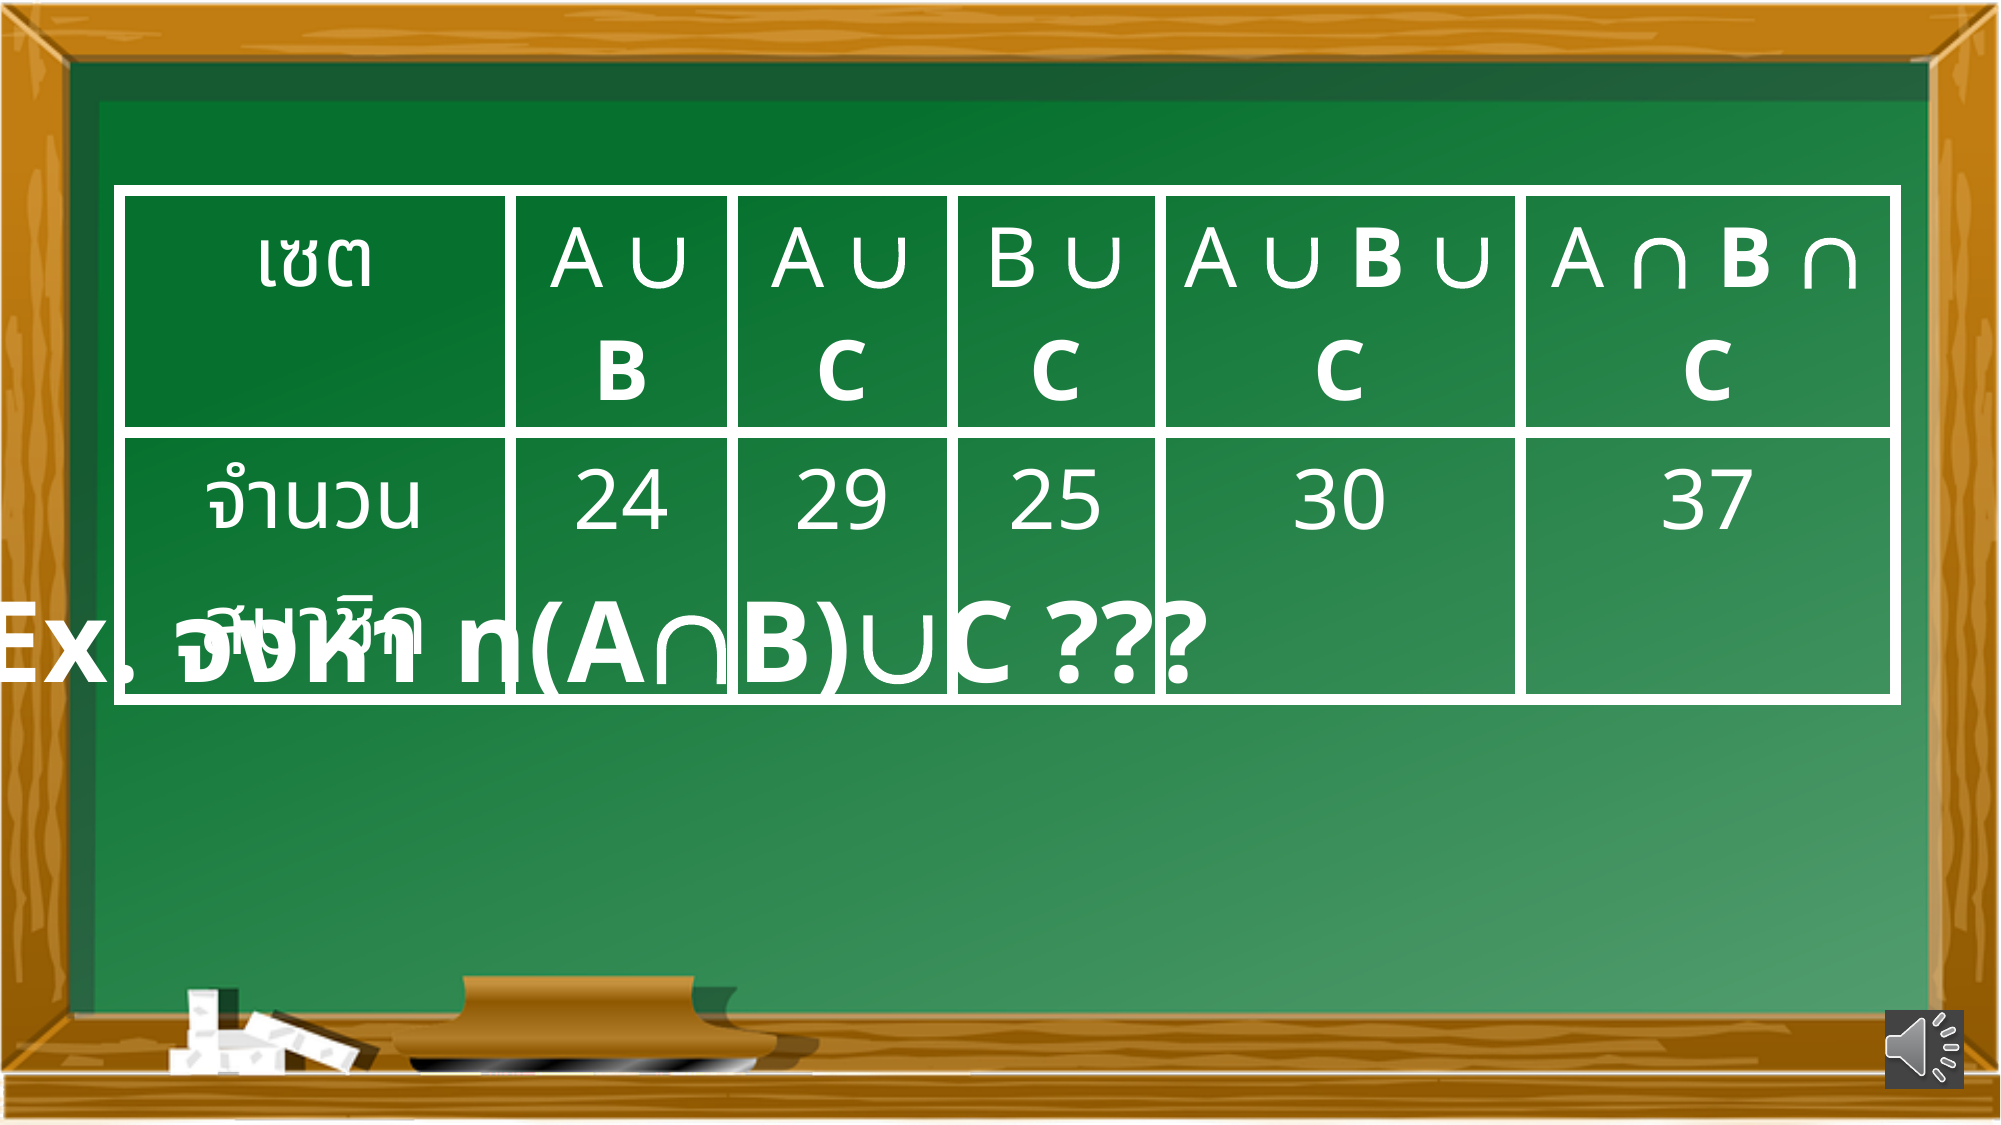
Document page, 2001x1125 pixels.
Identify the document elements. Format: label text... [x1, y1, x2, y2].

table_header A  B [516, 196, 727, 427]
table_cell จำนวนสมาชิก [125, 438, 505, 562]
table_cell 25 [958, 438, 1155, 562]
table_header A  B  C [1166, 196, 1515, 427]
table_cell 29 [738, 438, 947, 562]
picture [0, 0, 2001, 1125]
table_cell 37 [1526, 438, 1890, 694]
table_header A  C [738, 196, 947, 427]
text_box Ex. จงหา n(AB)C ??? [0, 562, 1225, 713]
table_header B  C [958, 196, 1155, 427]
table_header A  B  C [1526, 196, 1890, 427]
table_header เซต [125, 196, 505, 427]
table_cell 24 [516, 438, 727, 562]
table_cell 30 [1166, 438, 1515, 694]
